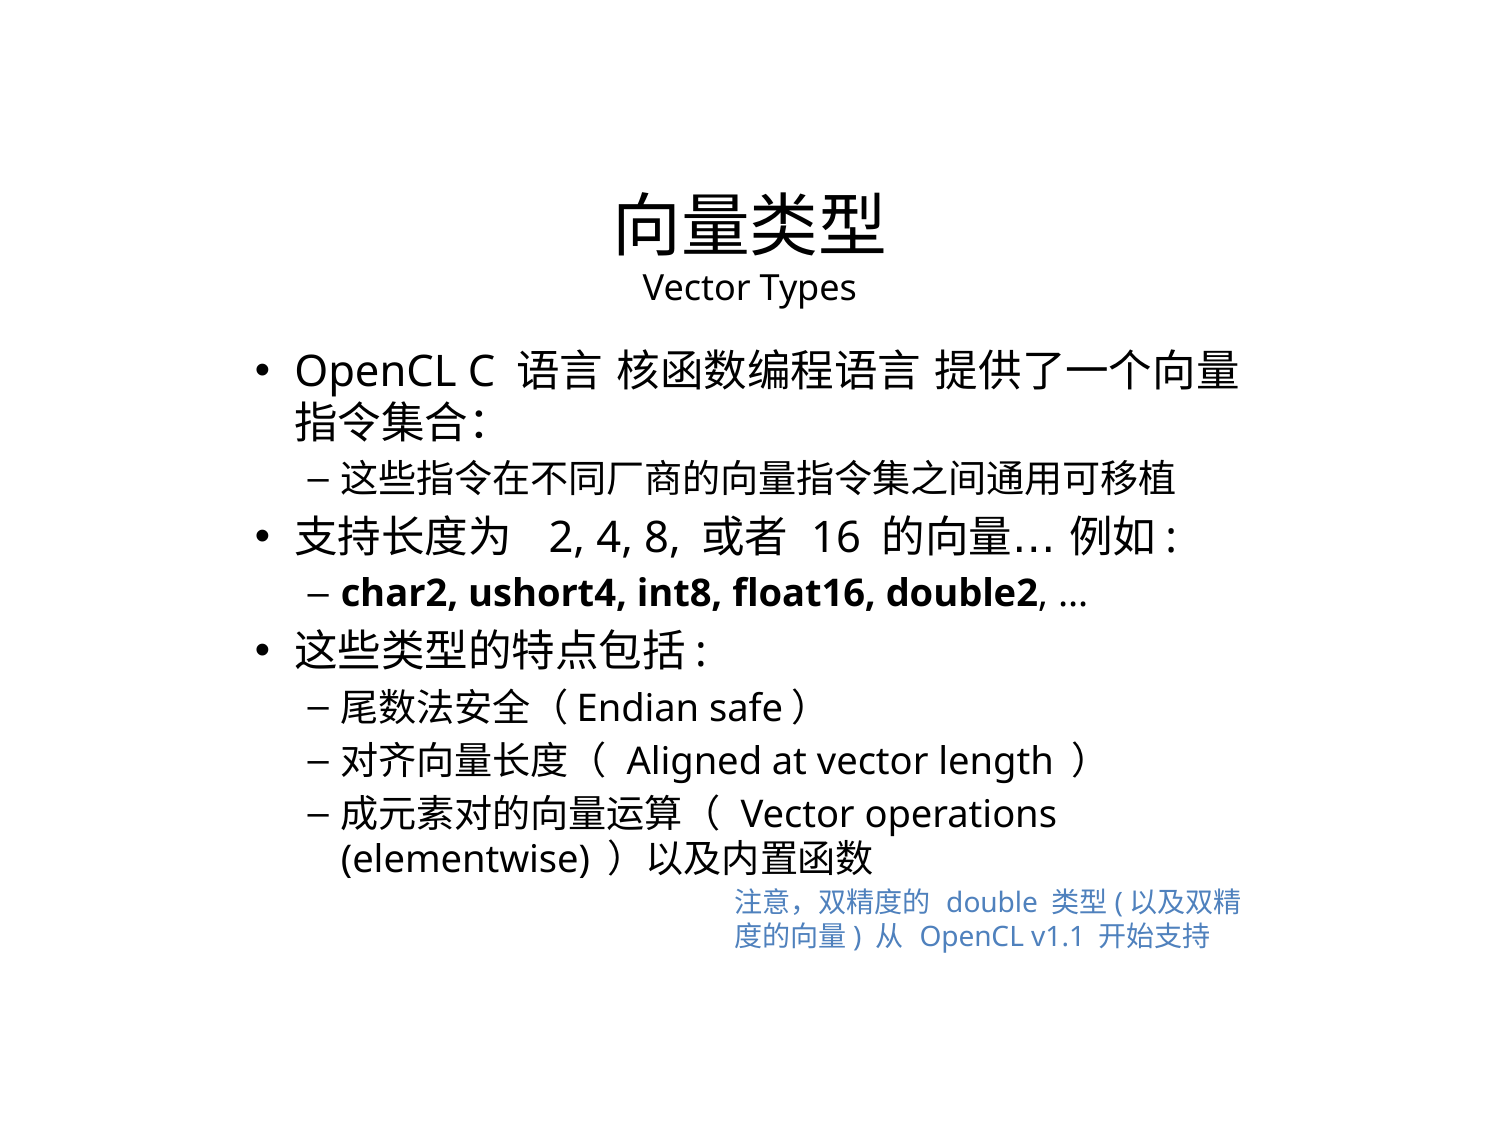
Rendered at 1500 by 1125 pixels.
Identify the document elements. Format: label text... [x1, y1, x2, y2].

text_box 注意，双精度的 double 类型(以及双精度的向量) 从 OpenCL v1.1 开始支持 [723, 879, 1263, 992]
text_box OpenCL C 语言 核函数编程语言 提供了一个向量指令集合： 这些指令在不同厂商的向量指令集之间通用可移植 支持长度为 2, 4, 8, 或者 16 的向量… 例如: char2, ushort4, int8, float16, double2, … 这些类型的特点包括: 尾数法安全（Endian safe） 对齐向量长度（ Aligned at vector length ） 成元素对的向量运算（ Vector operations (elementwise) ）以及内置函数 [243, 337, 1257, 895]
text_box 向量类型 Vector Types [243, 174, 1257, 315]
